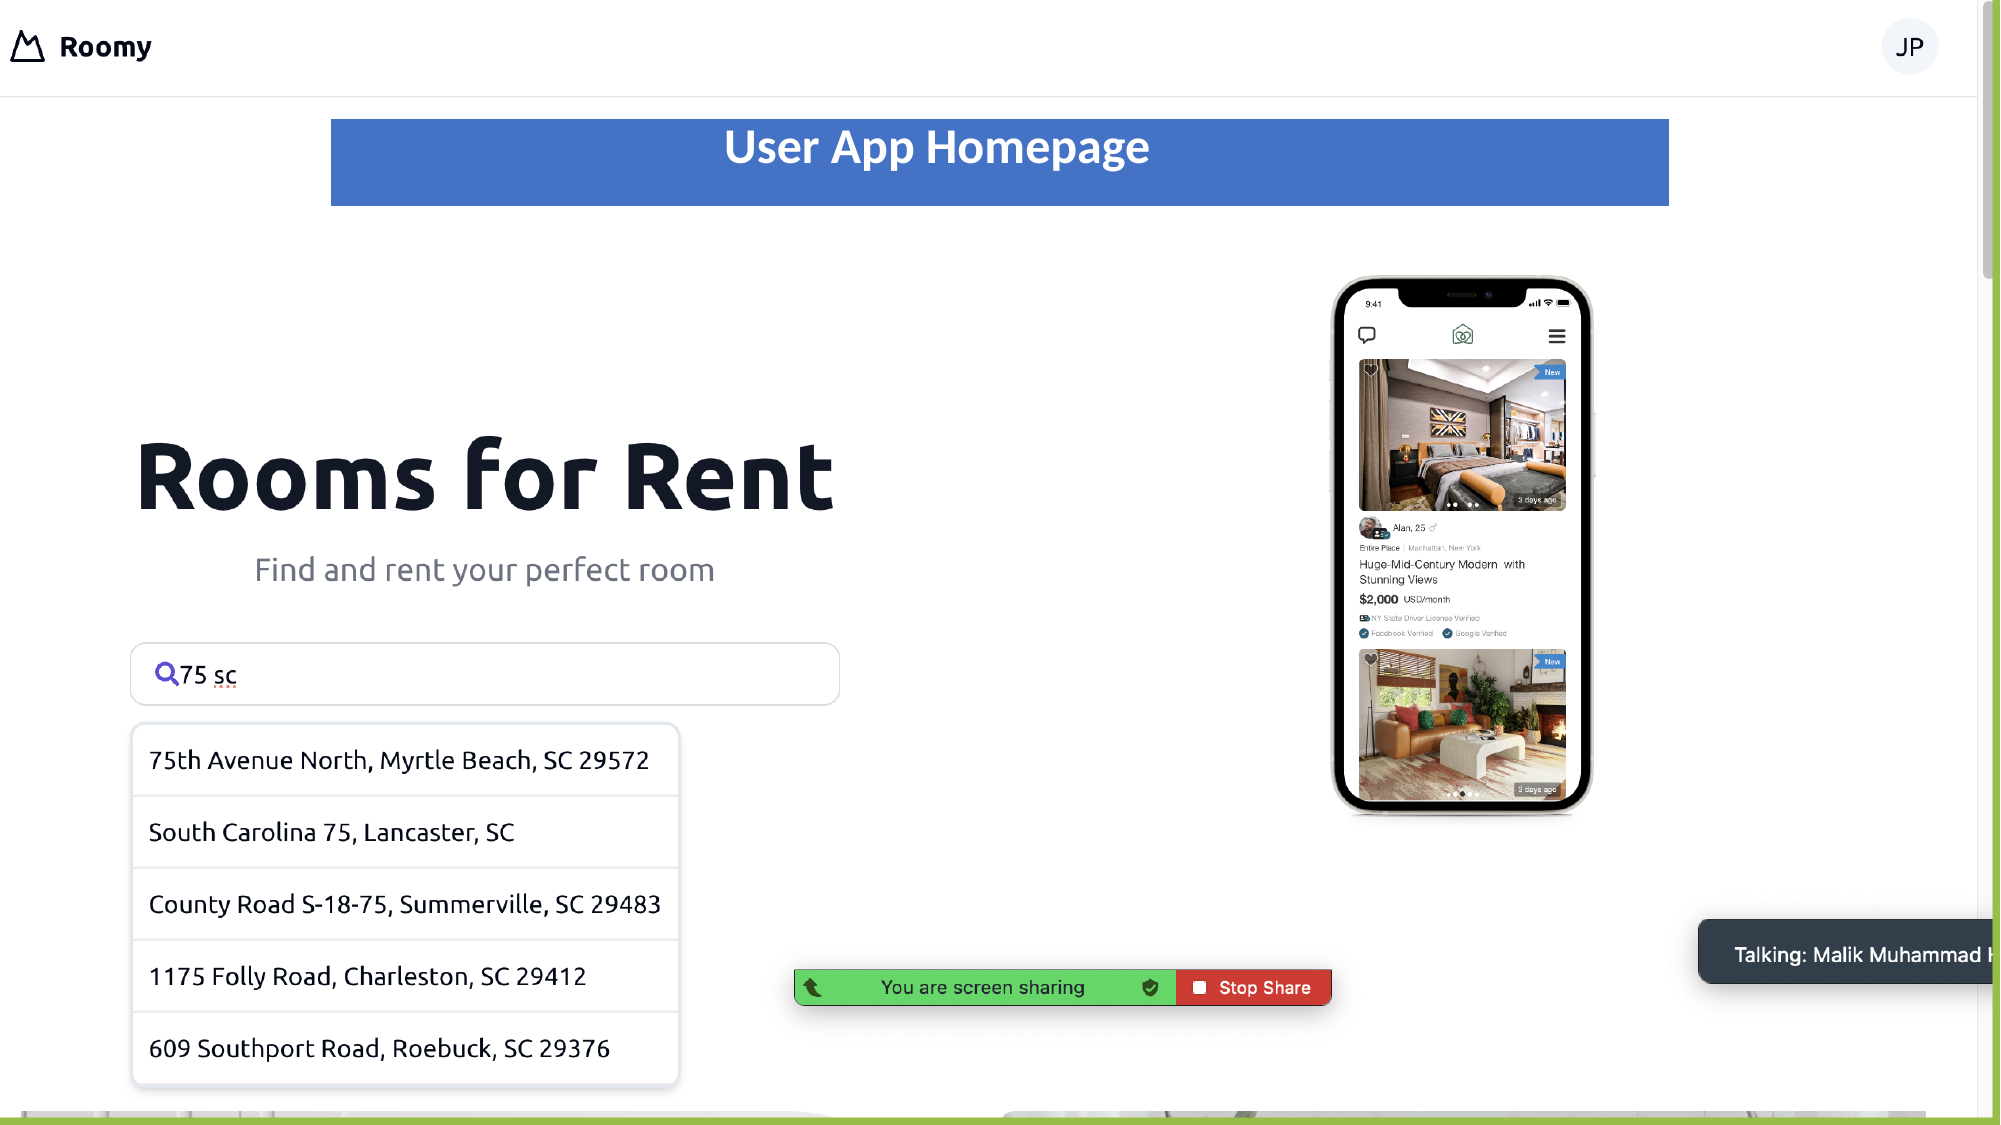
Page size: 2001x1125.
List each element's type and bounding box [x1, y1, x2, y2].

list [0, 0, 2000, 1125]
